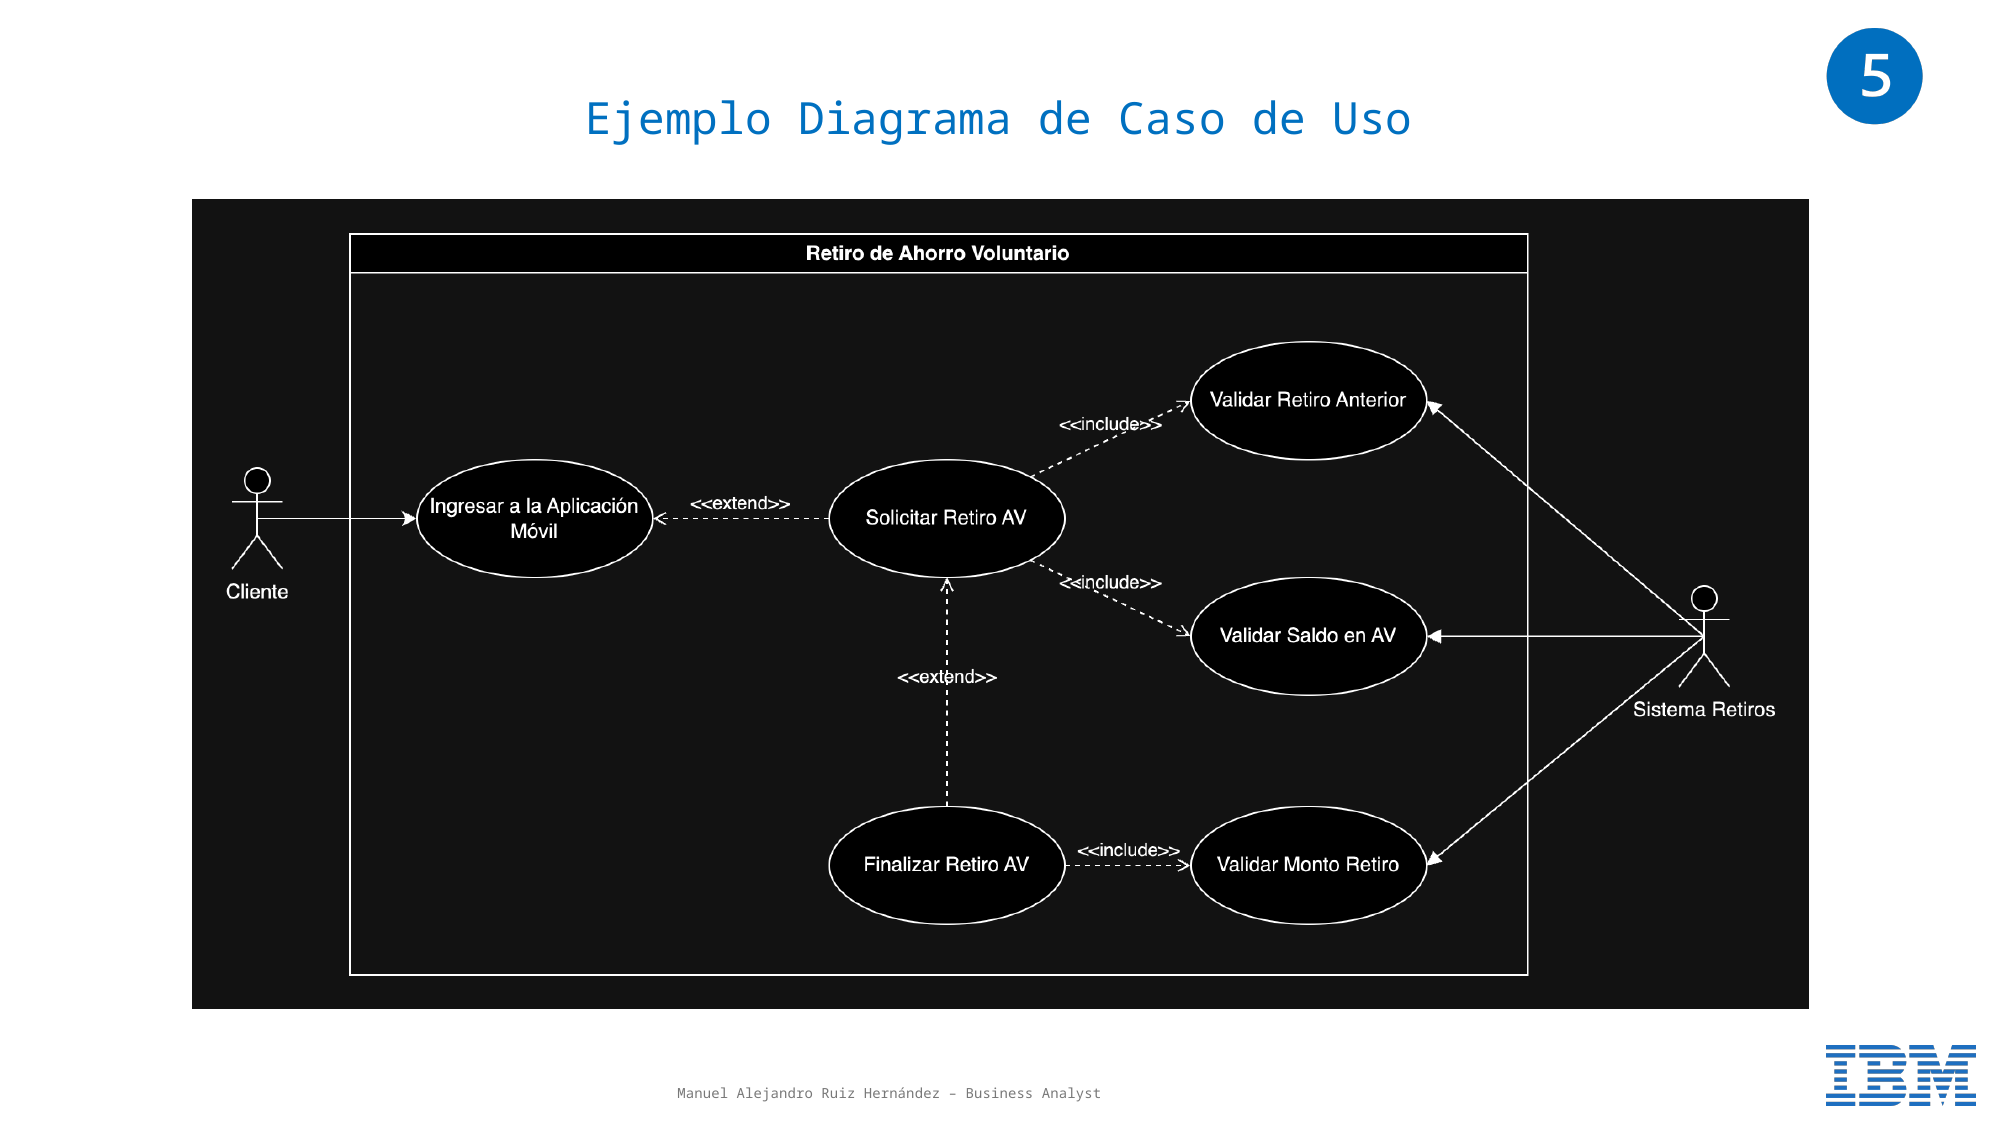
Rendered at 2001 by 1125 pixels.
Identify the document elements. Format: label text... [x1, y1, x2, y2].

picture [191, 198, 1810, 1010]
text_box Ejemplo Diagrama de Caso de Uso [362, 80, 1637, 154]
picture [1813, 15, 1936, 138]
picture [1826, 1045, 1977, 1107]
footer Manuel Alejandro Ruiz Hernández – Business Analyst [662, 1063, 1338, 1124]
